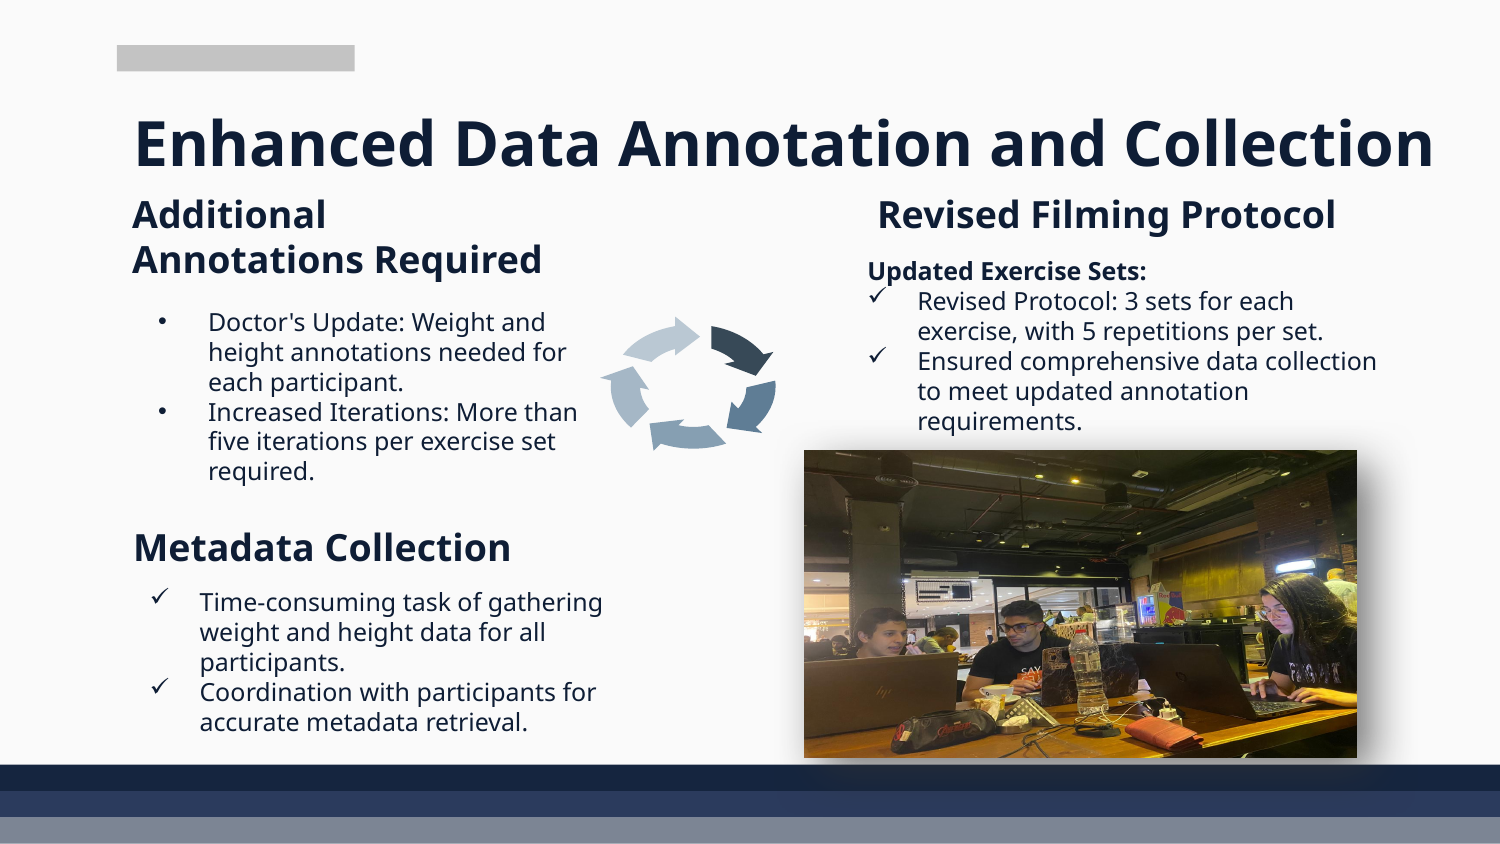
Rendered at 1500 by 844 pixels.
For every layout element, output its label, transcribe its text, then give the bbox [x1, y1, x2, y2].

subtitle Time-consuming task of gathering weight and height data for all participants. Coordination with participants for accurate metadata retrieval. [109, 571, 670, 837]
picture [804, 450, 1357, 759]
subtitle Revised Filming Protocol [837, 188, 1357, 240]
subtitle Additional Annotations Required [116, 234, 563, 296]
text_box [599, 316, 776, 451]
subtitle Doctor's Update: Weight and height annotations needed for each participant. Increased Iterations: More than five iterations per exercise set required. [118, 291, 611, 498]
title Enhanced Data Annotation and Collection [118, 88, 1500, 183]
subtitle Metadata Collection [118, 521, 661, 584]
subtitle Updated Exercise Sets: Revised Protocol: 3 sets for each exercise, with 5 repetitions per set. Ensured comprehensive data collection to meet updated annotation requirements. [827, 240, 1403, 473]
